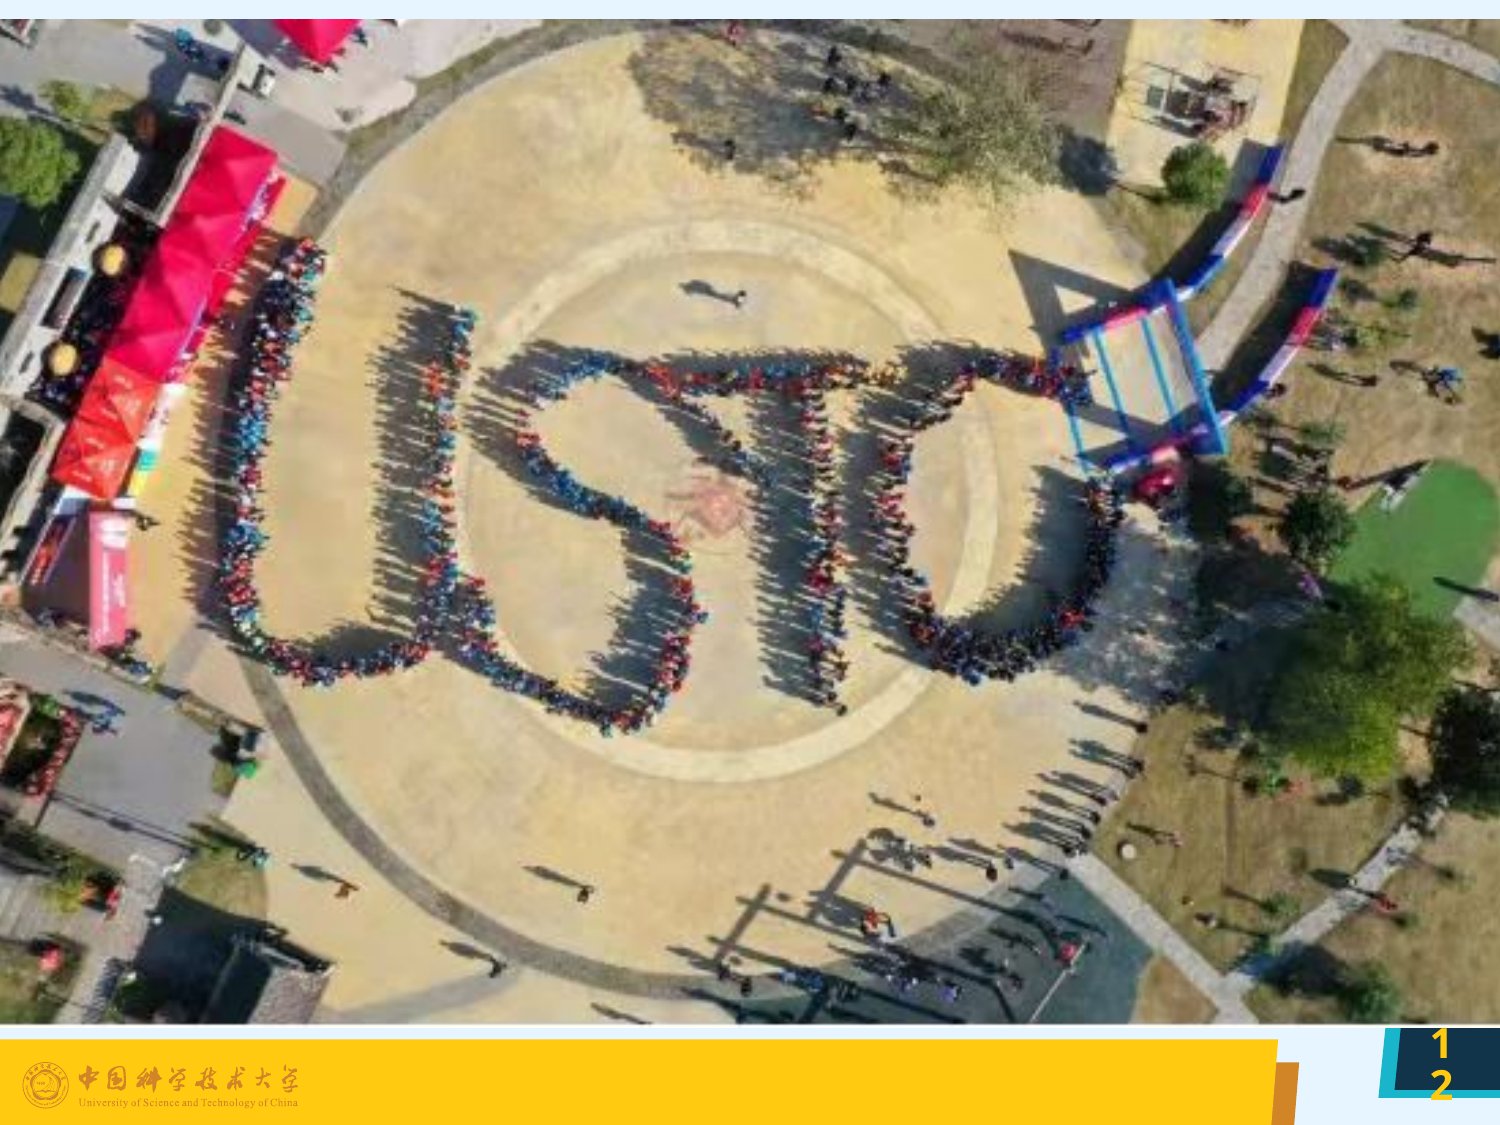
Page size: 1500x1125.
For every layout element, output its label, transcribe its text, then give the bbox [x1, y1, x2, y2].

slide_number 12 [1414, 1028, 1491, 1084]
picture [0, 19, 1500, 1028]
